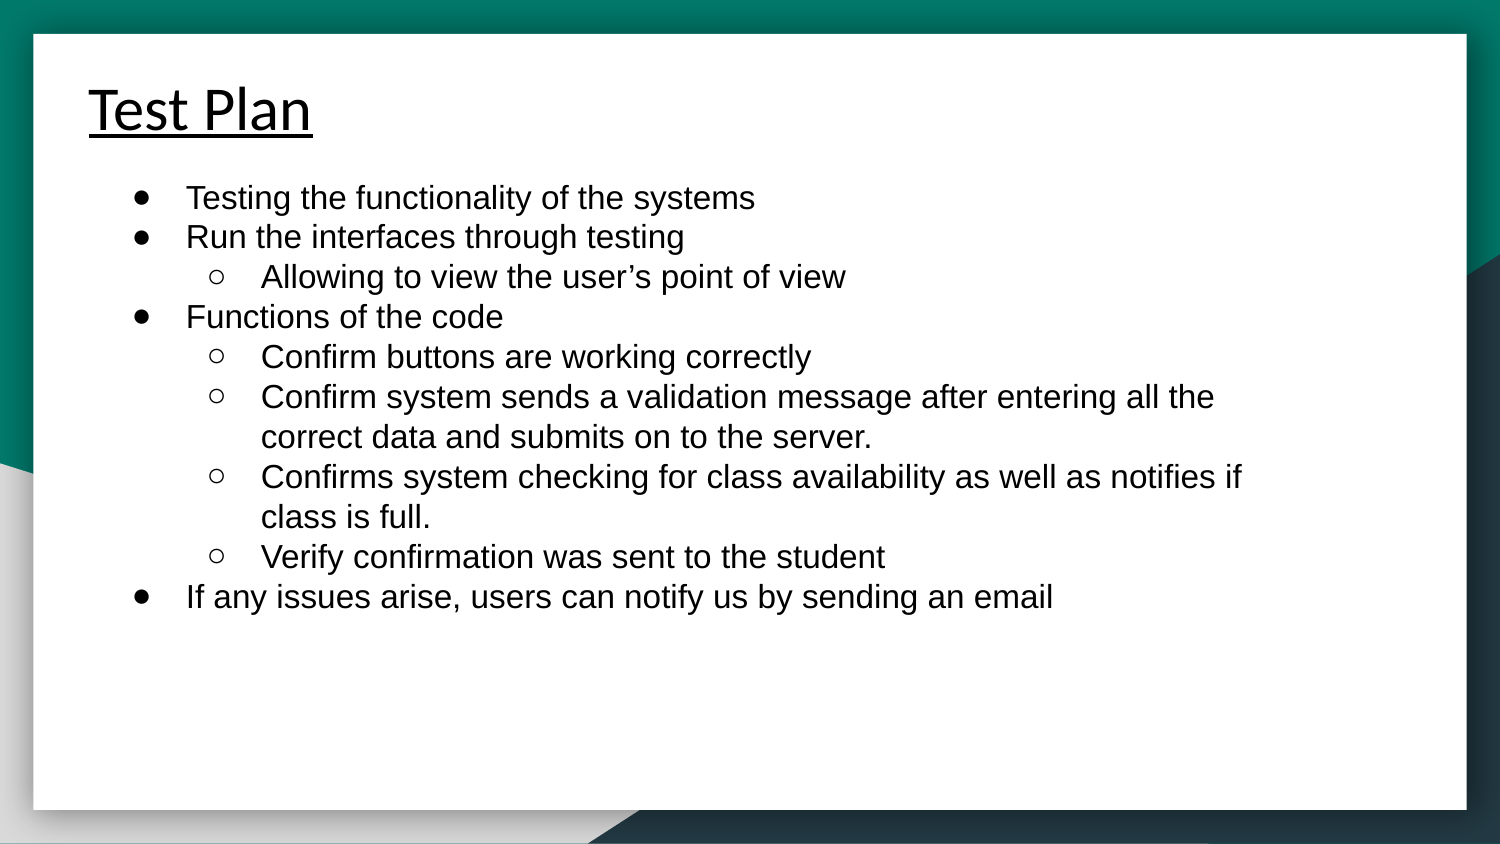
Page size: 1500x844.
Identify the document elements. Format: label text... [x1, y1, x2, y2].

text_box Test Plan [73, 53, 1263, 153]
text_box Testing the functionality of the systems Run the interfaces through testing Allowing to view the user’s point of view Functions of the code Confirm buttons are working correctly Confirm system sends a validation message after entering all the correct data and submits on to the server. Confirms system checking for class availability as well as notifies if class is full. Verify confirmation was sent to the student If any issues arise, users can notify us by sending an email [95, 160, 1320, 695]
